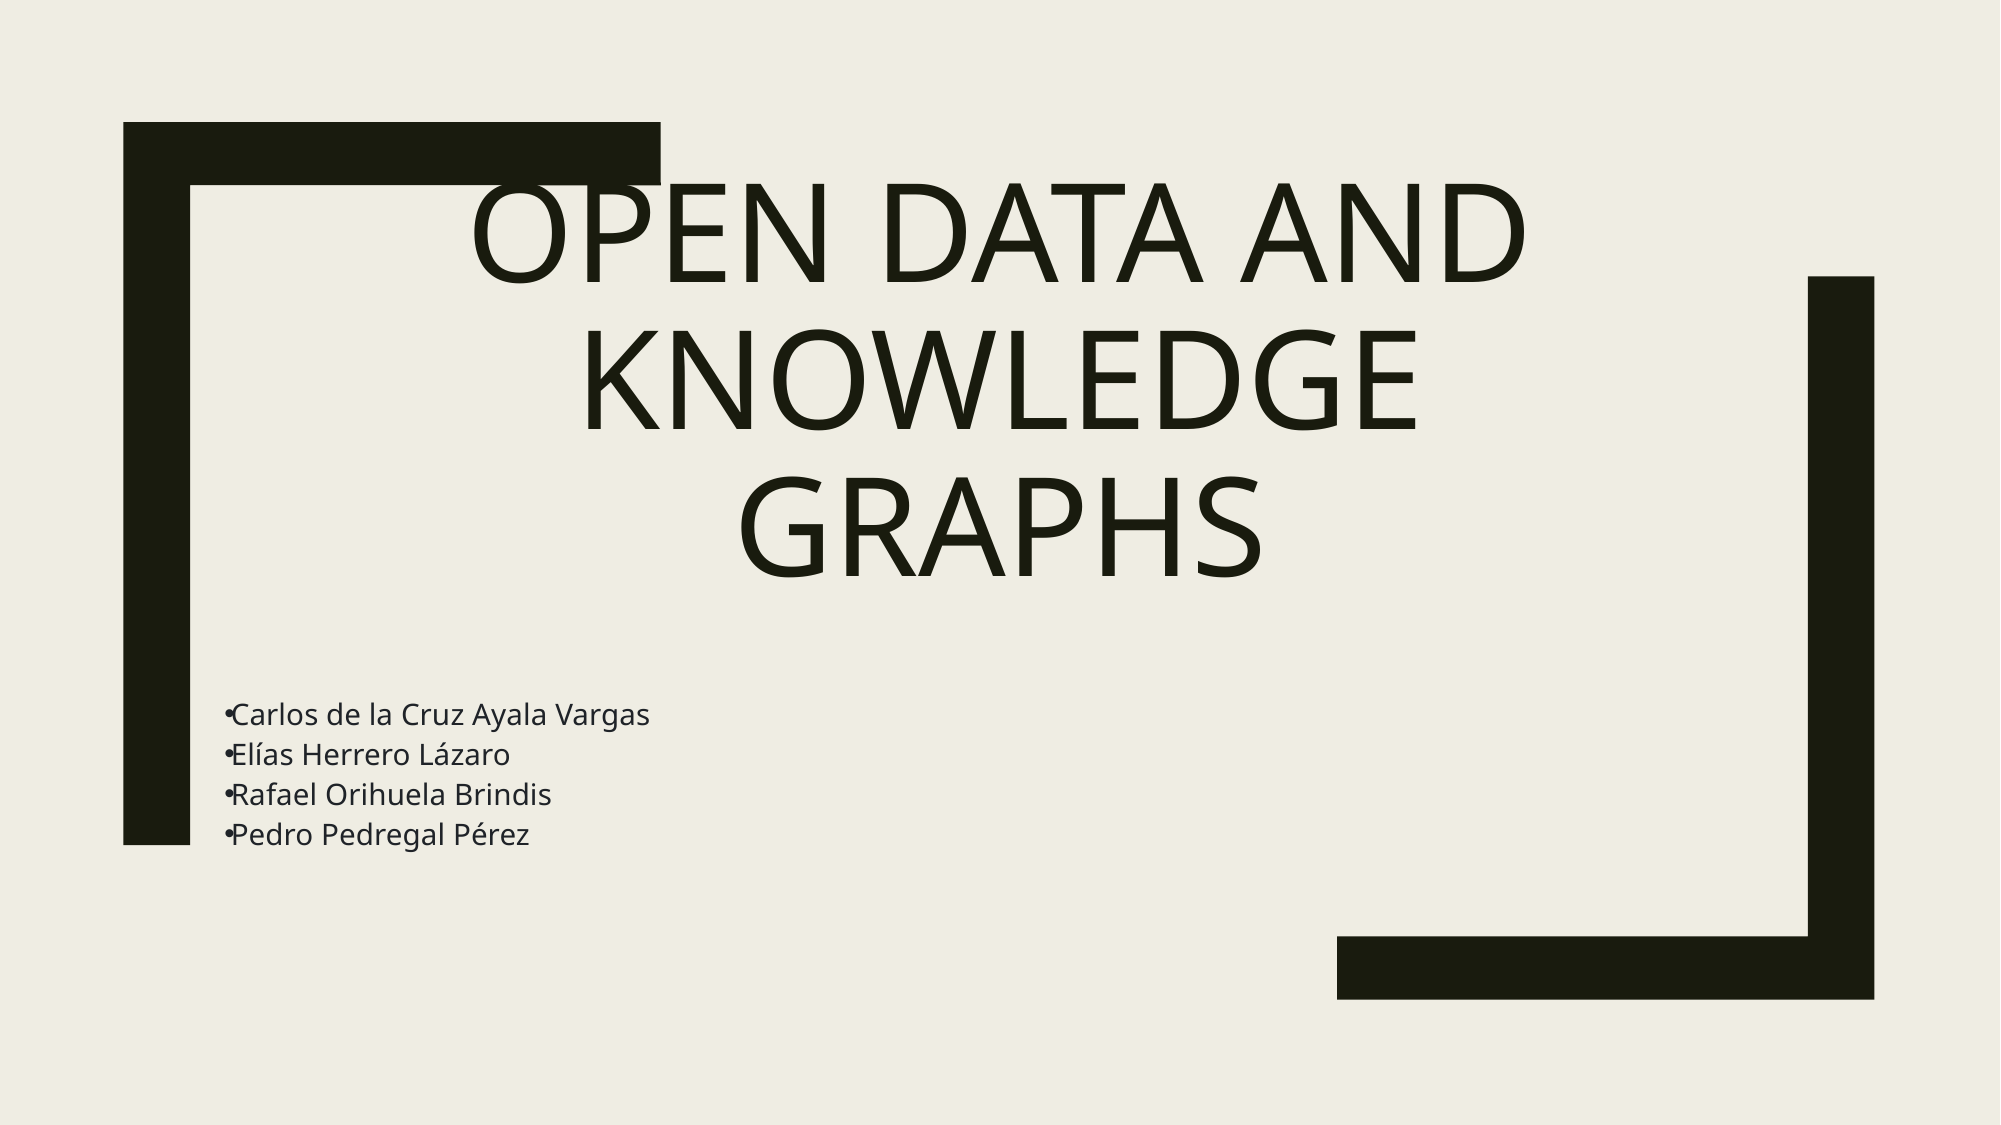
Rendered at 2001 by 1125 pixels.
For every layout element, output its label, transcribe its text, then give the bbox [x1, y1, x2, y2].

subtitle Carlos de la Cruz Ayala Vargas Elías Herrero Lázaro Rafael Orihuela Brindis Pedro Pedregal Pérez [209, 683, 722, 863]
title Open Data and Knowledge Graphs [314, 268, 1686, 614]
